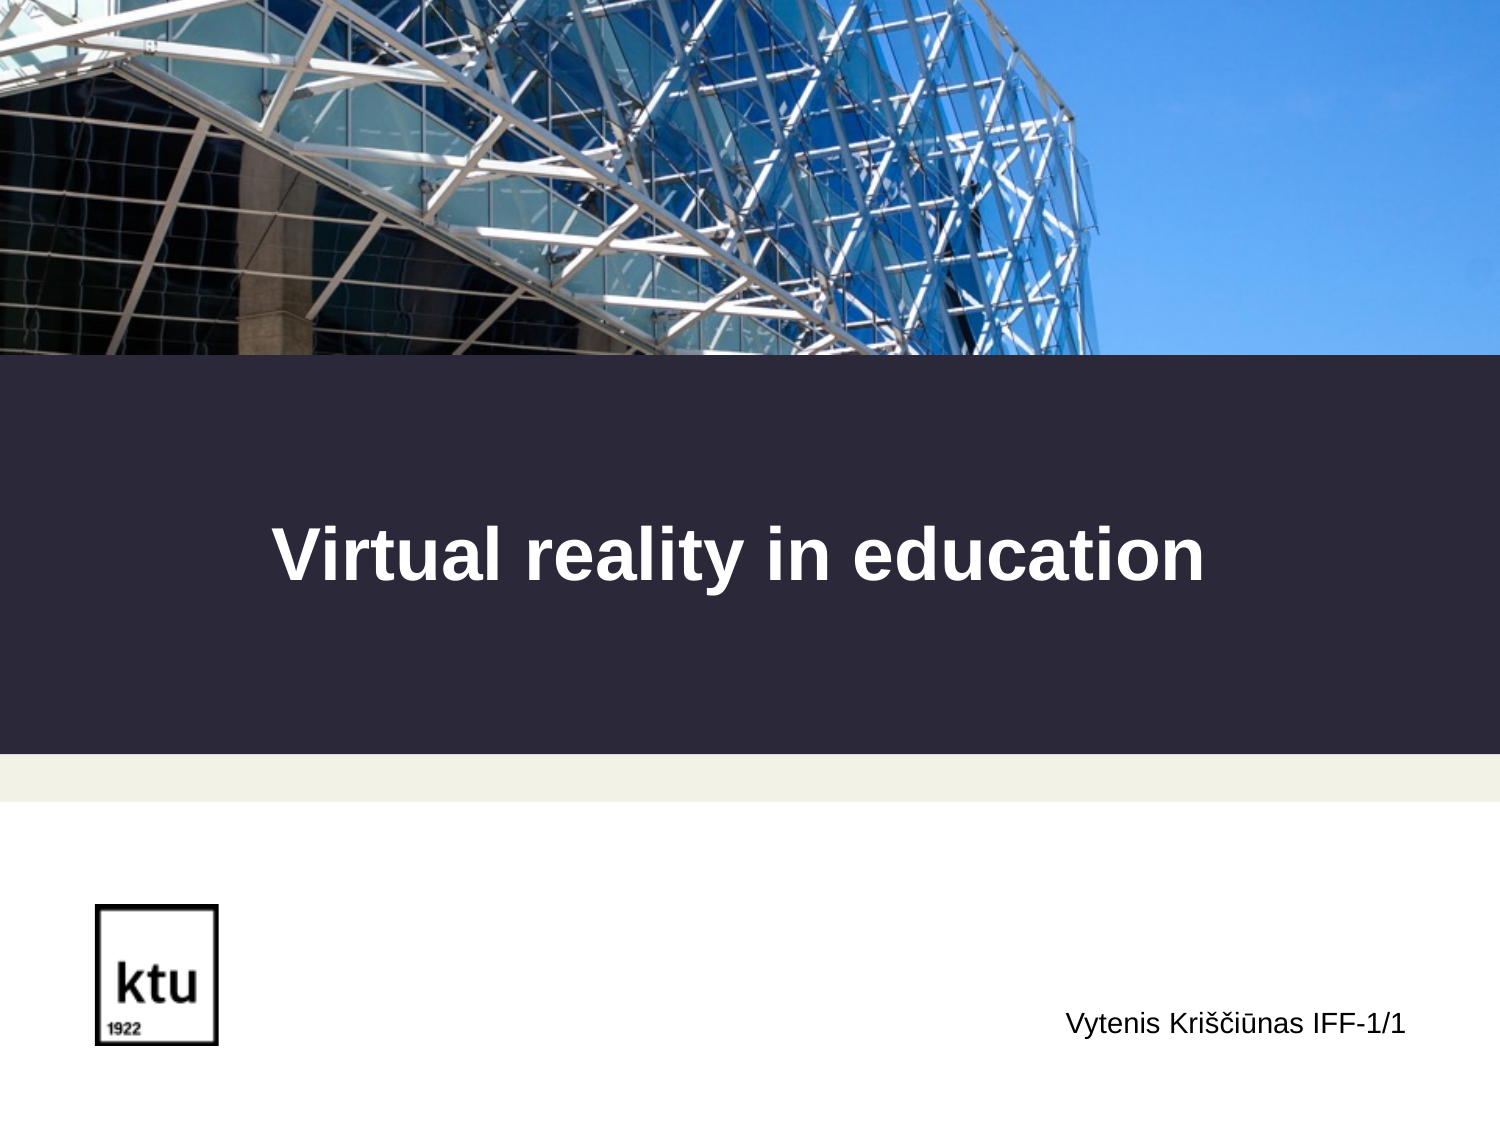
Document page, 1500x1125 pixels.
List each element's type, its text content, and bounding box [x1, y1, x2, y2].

list Vytenis Kriščiūnas IFF-1/1 [544, 935, 1407, 1040]
list Virtual reality in education [0, 355, 1500, 755]
picture [0, 0, 1500, 355]
